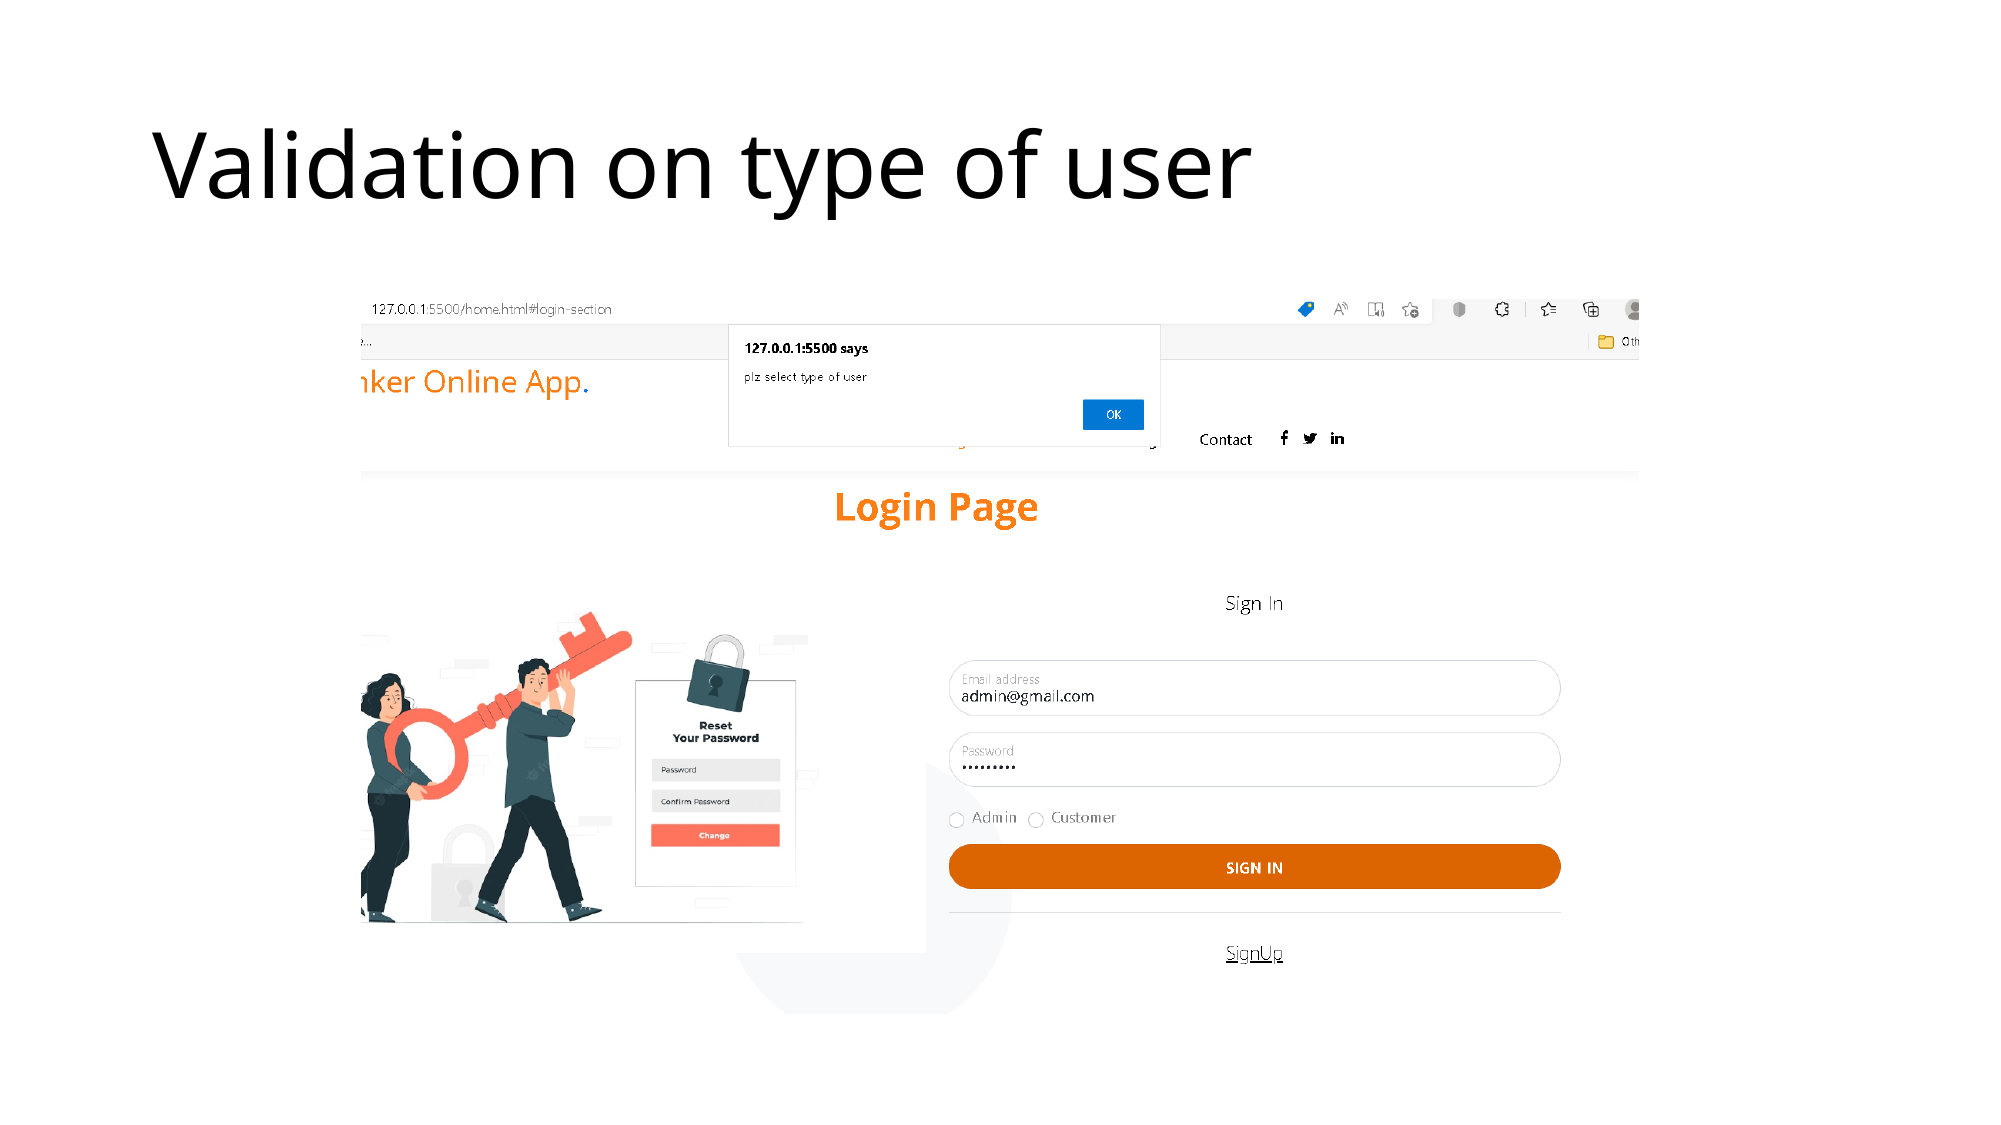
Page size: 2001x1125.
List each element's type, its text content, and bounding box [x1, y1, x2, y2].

title Validation on type of user [137, 59, 1863, 278]
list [361, 299, 1639, 1014]
